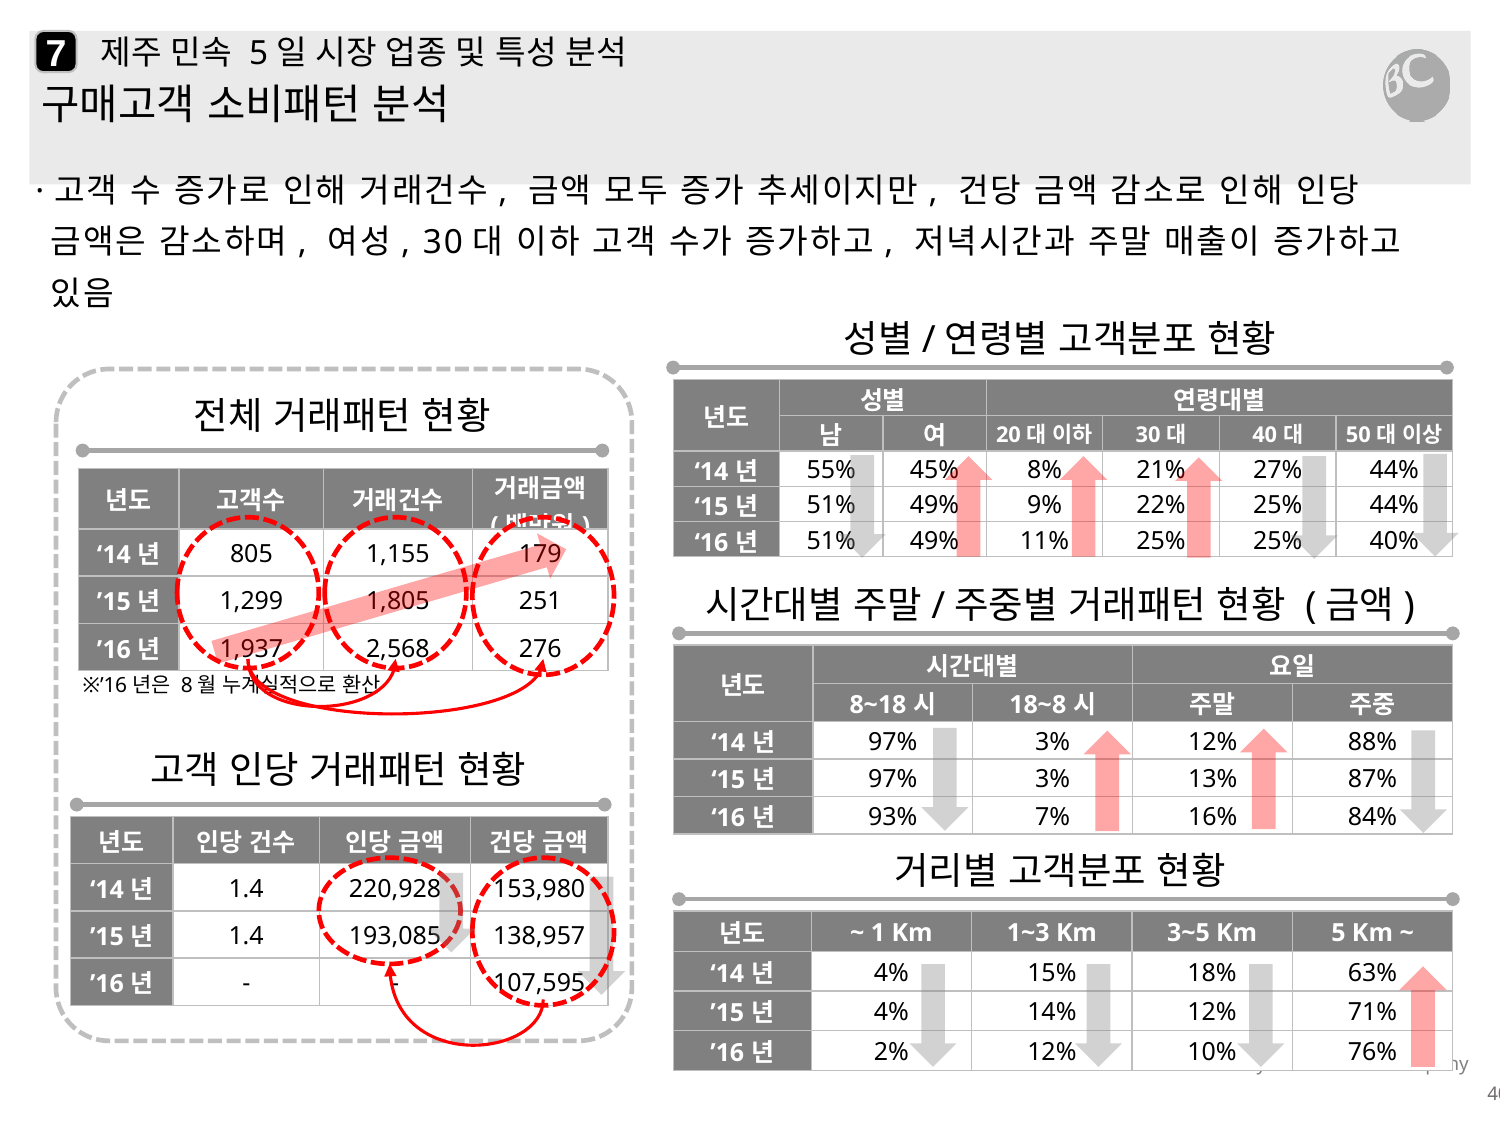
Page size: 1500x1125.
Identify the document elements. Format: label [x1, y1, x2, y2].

table_cell [814, 684, 972, 721]
table_cell [884, 487, 955, 521]
table_cell [674, 522, 779, 556]
table_header [987, 380, 1452, 415]
text_box [1059, 455, 1108, 558]
table_cell [1133, 797, 1292, 833]
table_cell [1120, 760, 1132, 796]
text_box [23, 178, 1471, 297]
table_cell [1220, 487, 1301, 521]
table_cell [1436, 760, 1452, 796]
text_box [673, 851, 1447, 893]
table_cell [972, 992, 1085, 1030]
table_cell [1448, 522, 1452, 532]
table_cell [987, 452, 1102, 486]
text_box [920, 727, 970, 832]
table_cell [1320, 541, 1335, 556]
table_cell [1293, 684, 1452, 721]
table_cell [884, 522, 955, 556]
table_cell [1293, 797, 1421, 833]
text_box [1236, 963, 1286, 1068]
text_box [1398, 729, 1448, 834]
table_cell [1293, 722, 1452, 758]
table_cell [812, 952, 971, 990]
table_cell [1220, 416, 1335, 450]
table_cell [674, 722, 812, 758]
table_cell [812, 1031, 971, 1070]
table_header [674, 380, 779, 450]
text_box [1289, 455, 1339, 560]
table_cell [1337, 452, 1452, 486]
table_cell [674, 952, 811, 990]
table_cell [958, 760, 972, 796]
table_cell [1337, 522, 1432, 556]
table_cell [1103, 522, 1186, 556]
table_cell [1327, 487, 1335, 521]
table_cell [674, 1031, 811, 1070]
table_cell [946, 992, 971, 1030]
table_cell [875, 487, 882, 521]
table_cell [1133, 722, 1292, 758]
text_box [944, 455, 993, 558]
table_cell [1327, 522, 1335, 534]
table_cell [972, 1031, 1131, 1070]
table_cell [987, 487, 1071, 521]
table_cell [1277, 760, 1292, 796]
table_cell [1293, 992, 1410, 1030]
table_cell [1438, 542, 1452, 556]
table_cell [1337, 416, 1452, 450]
table_cell [875, 522, 882, 533]
table_cell [884, 416, 986, 450]
table_cell [674, 487, 779, 521]
table_cell [1133, 1031, 1292, 1070]
table_cell [1097, 487, 1102, 521]
table_header [1133, 912, 1292, 951]
table_cell [987, 416, 1102, 450]
table_cell [1097, 522, 1102, 556]
table_header [780, 380, 986, 415]
table_cell [1133, 952, 1292, 990]
table_header [972, 912, 1131, 951]
table_cell [1103, 487, 1186, 521]
table_cell [973, 797, 1132, 833]
table_cell [1220, 522, 1309, 556]
table_cell [972, 952, 1131, 990]
table_header [674, 646, 812, 721]
table_cell [814, 760, 932, 796]
table_cell [1293, 1031, 1452, 1070]
text_box [1082, 730, 1132, 832]
text_box [1239, 728, 1289, 830]
text_box [1398, 965, 1448, 1068]
text_box [33, 28, 79, 75]
text_box [837, 454, 887, 559]
table_cell [982, 522, 986, 556]
table_cell [1293, 952, 1452, 990]
table_cell [814, 797, 972, 833]
table_header [1133, 646, 1452, 683]
table_header [1293, 912, 1452, 951]
table_header [674, 912, 811, 951]
table_header [812, 912, 971, 951]
table_cell [674, 760, 812, 796]
text_box [1074, 963, 1123, 1068]
table_cell [674, 992, 811, 1030]
picture [1383, 49, 1450, 122]
table_cell [973, 722, 1132, 758]
table_cell [1448, 487, 1452, 521]
text_box [673, 320, 1447, 361]
table_cell [1426, 797, 1452, 833]
table_cell [812, 992, 920, 1030]
table_cell [867, 541, 882, 556]
table_cell [1133, 684, 1292, 721]
table_header [814, 646, 1132, 683]
table_cell [1112, 992, 1131, 1030]
text_box [55, 368, 633, 1062]
table_cell [1103, 452, 1219, 486]
table_cell [884, 452, 986, 486]
table_cell [814, 722, 972, 758]
table_cell [1133, 992, 1248, 1030]
table_cell [1212, 487, 1219, 521]
table_cell [1212, 522, 1219, 556]
table_cell [780, 452, 882, 486]
list [41, 83, 1376, 131]
table_cell [1274, 992, 1292, 1030]
table_cell [982, 487, 986, 521]
table_cell [780, 487, 849, 521]
table_cell [1436, 992, 1452, 1030]
table_cell [780, 522, 858, 556]
table_cell [1293, 760, 1410, 796]
text_box [1174, 456, 1224, 559]
table_cell [674, 797, 812, 833]
title [37, 30, 1372, 76]
text_box [908, 963, 958, 1068]
table_cell [1220, 452, 1335, 486]
table_cell [780, 416, 882, 450]
table_cell [1133, 760, 1251, 796]
text_box [1410, 453, 1460, 558]
table_cell [674, 452, 779, 486]
text_box [673, 586, 1447, 627]
table_cell [973, 760, 1094, 796]
table_cell [973, 684, 1132, 721]
table_cell [1103, 416, 1219, 450]
table_cell [987, 522, 1071, 556]
table_cell [1337, 487, 1422, 521]
